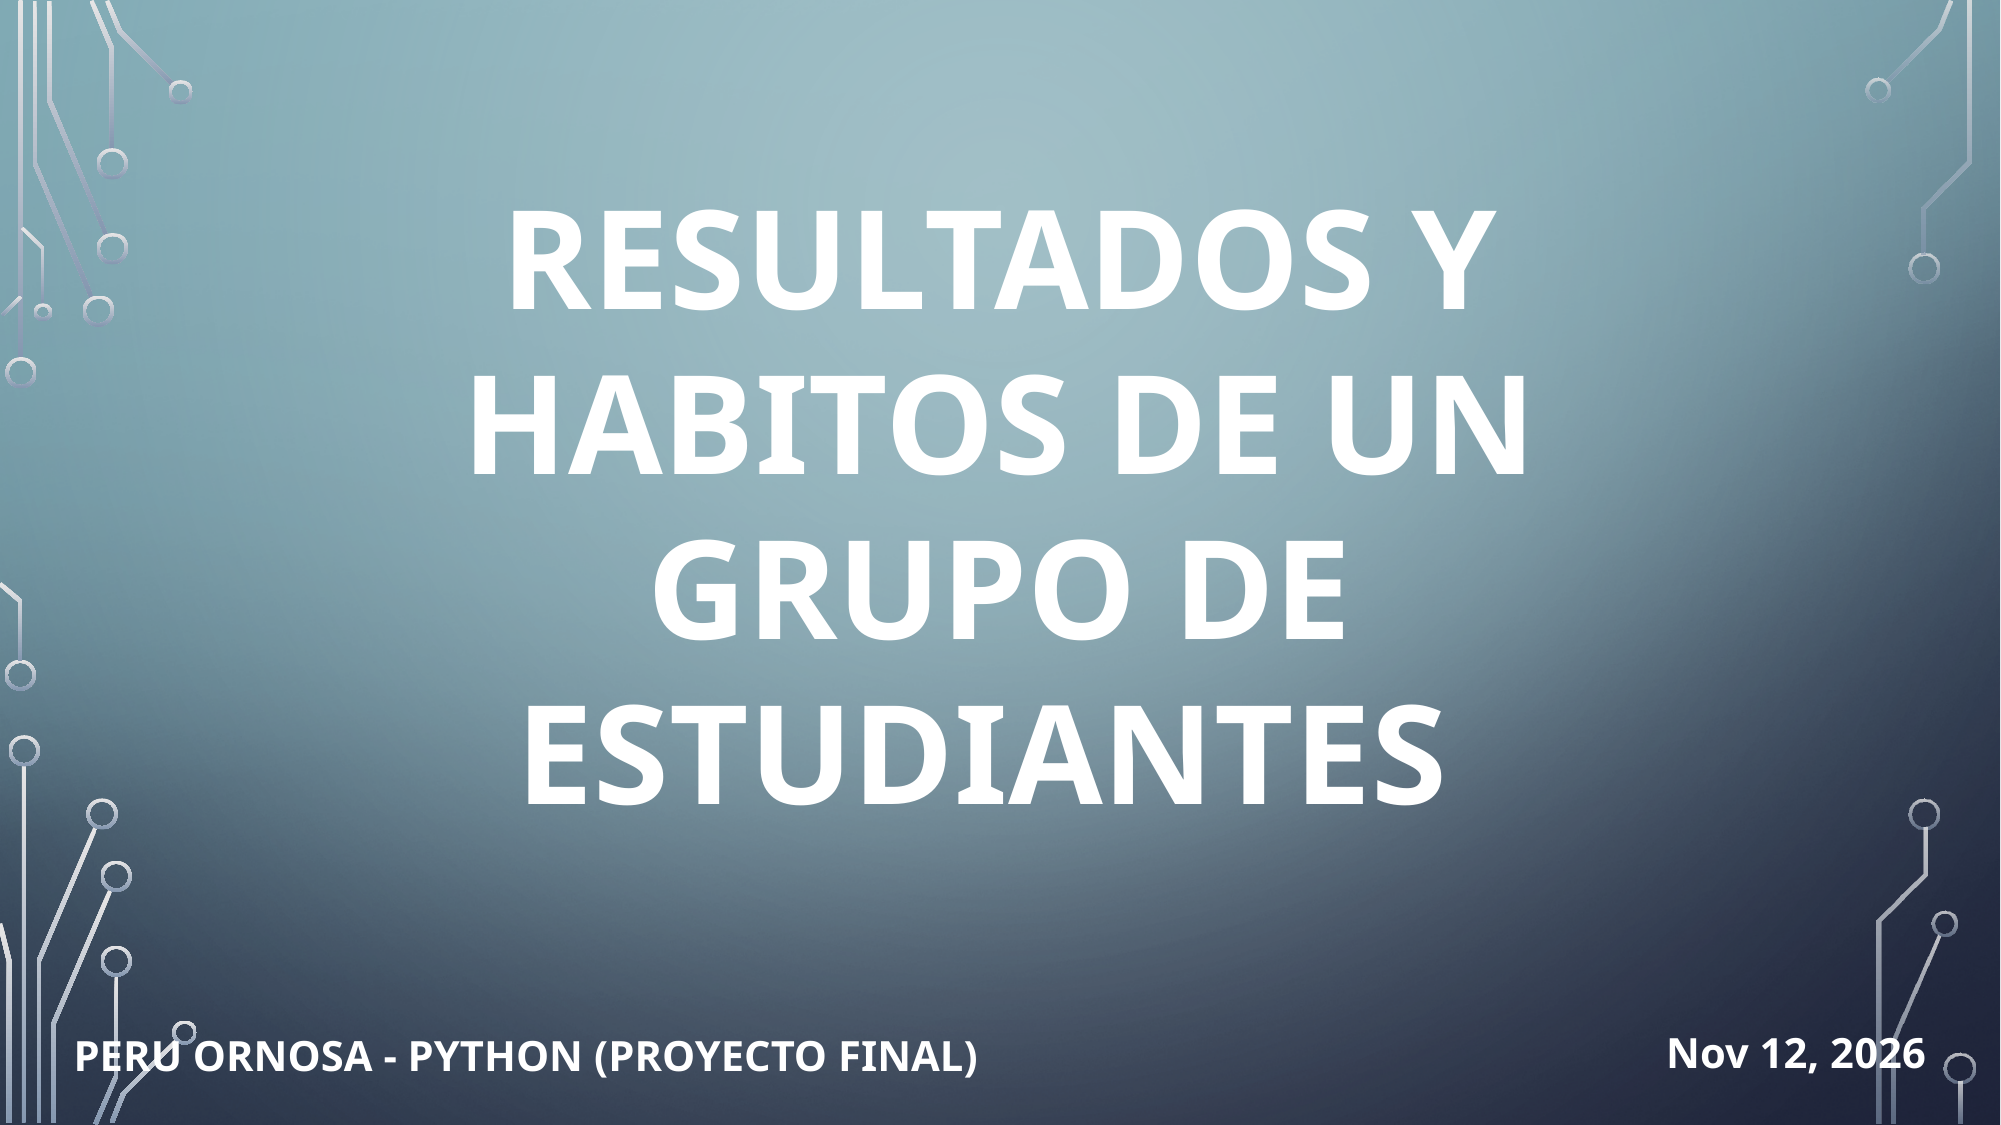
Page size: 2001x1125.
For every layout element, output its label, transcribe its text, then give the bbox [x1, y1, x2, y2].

footer Peru Ornosa - Python (Proyecto Final) [58, 1025, 1083, 1085]
slide_number 11-Nov-25 [1491, 1025, 1942, 1085]
text_box RESULTADOS Y HABITOS DE UN GRUPO DE ESTUDIANTES [311, 403, 1689, 600]
